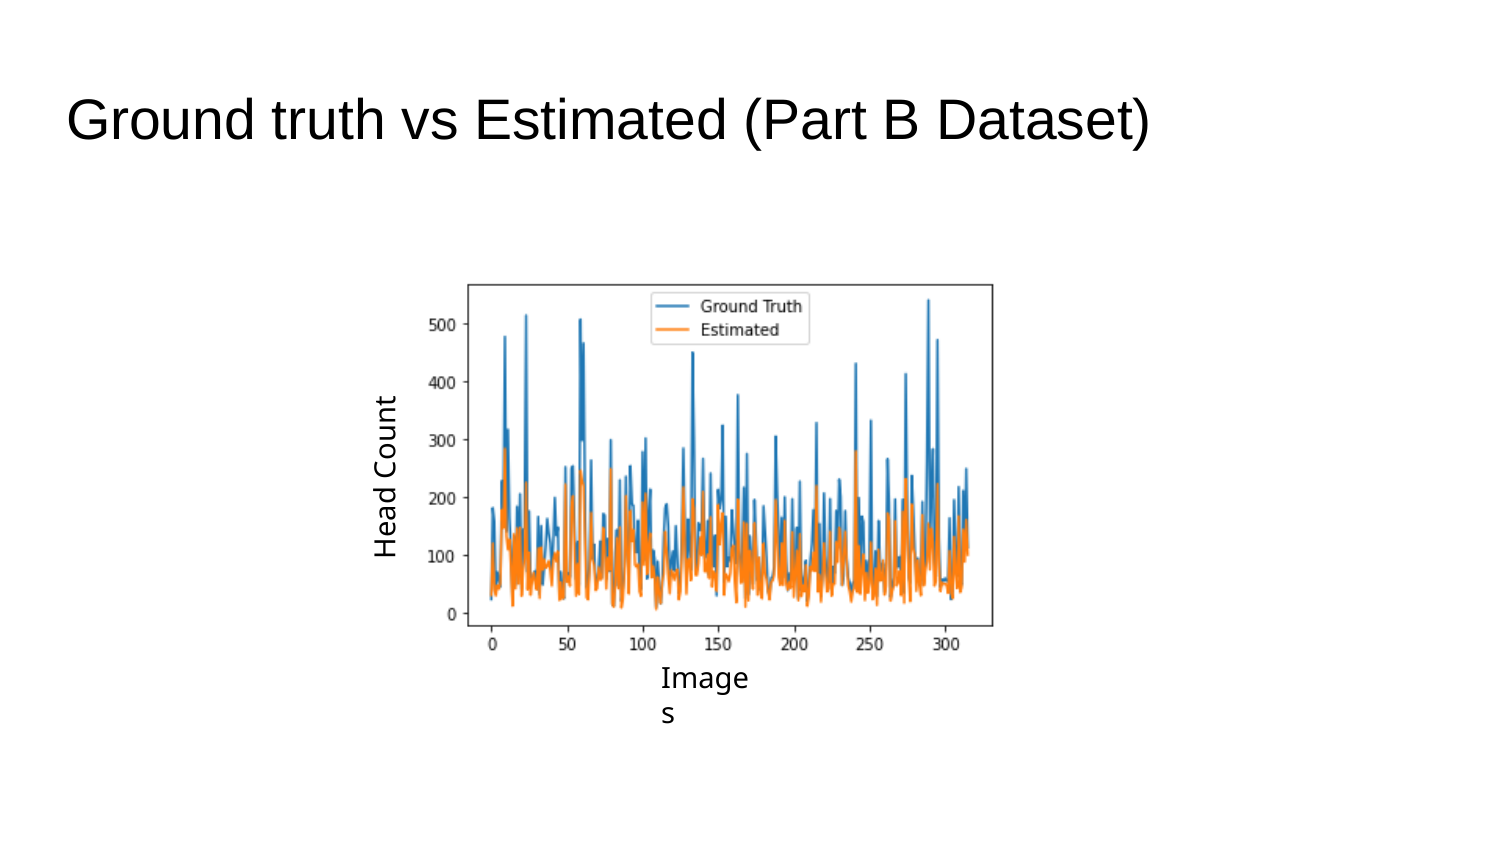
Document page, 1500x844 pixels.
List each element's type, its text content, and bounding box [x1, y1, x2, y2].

title Ground truth vs Estimated (Part B Dataset) [51, 72, 1449, 167]
picture [416, 275, 1004, 664]
text_box Images [646, 672, 774, 745]
text_box Head Count [351, 364, 411, 575]
